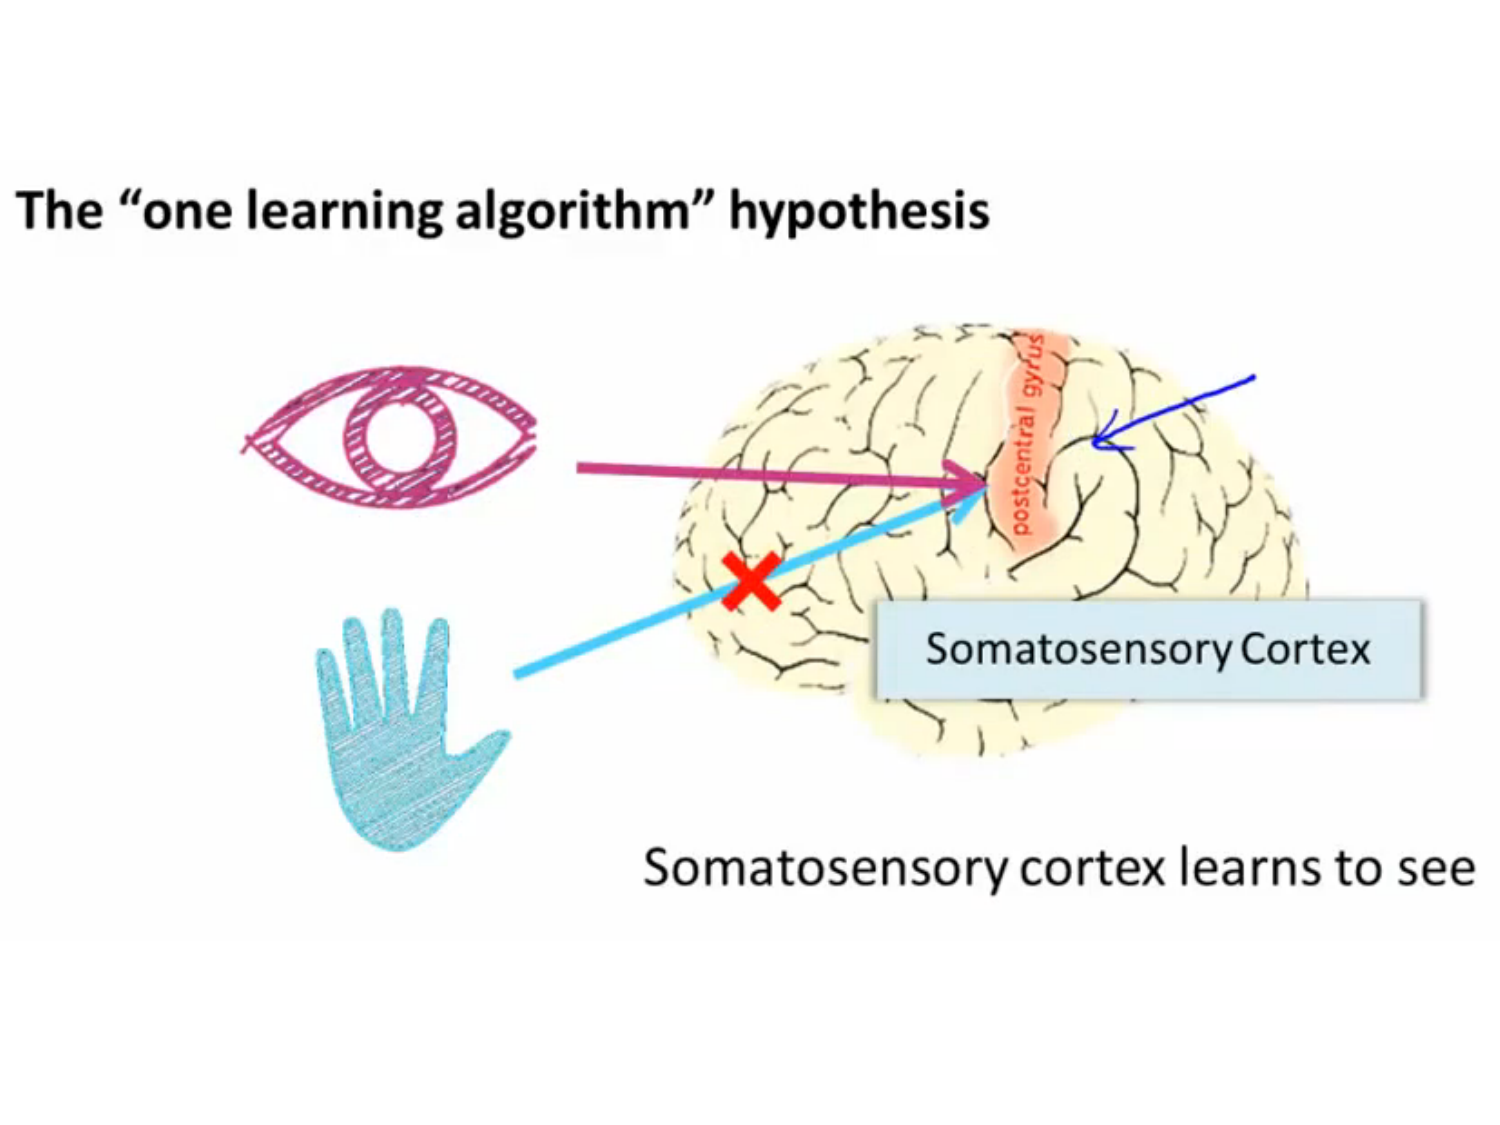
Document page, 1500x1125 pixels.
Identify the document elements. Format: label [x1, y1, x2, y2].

list [0, 160, 1500, 941]
